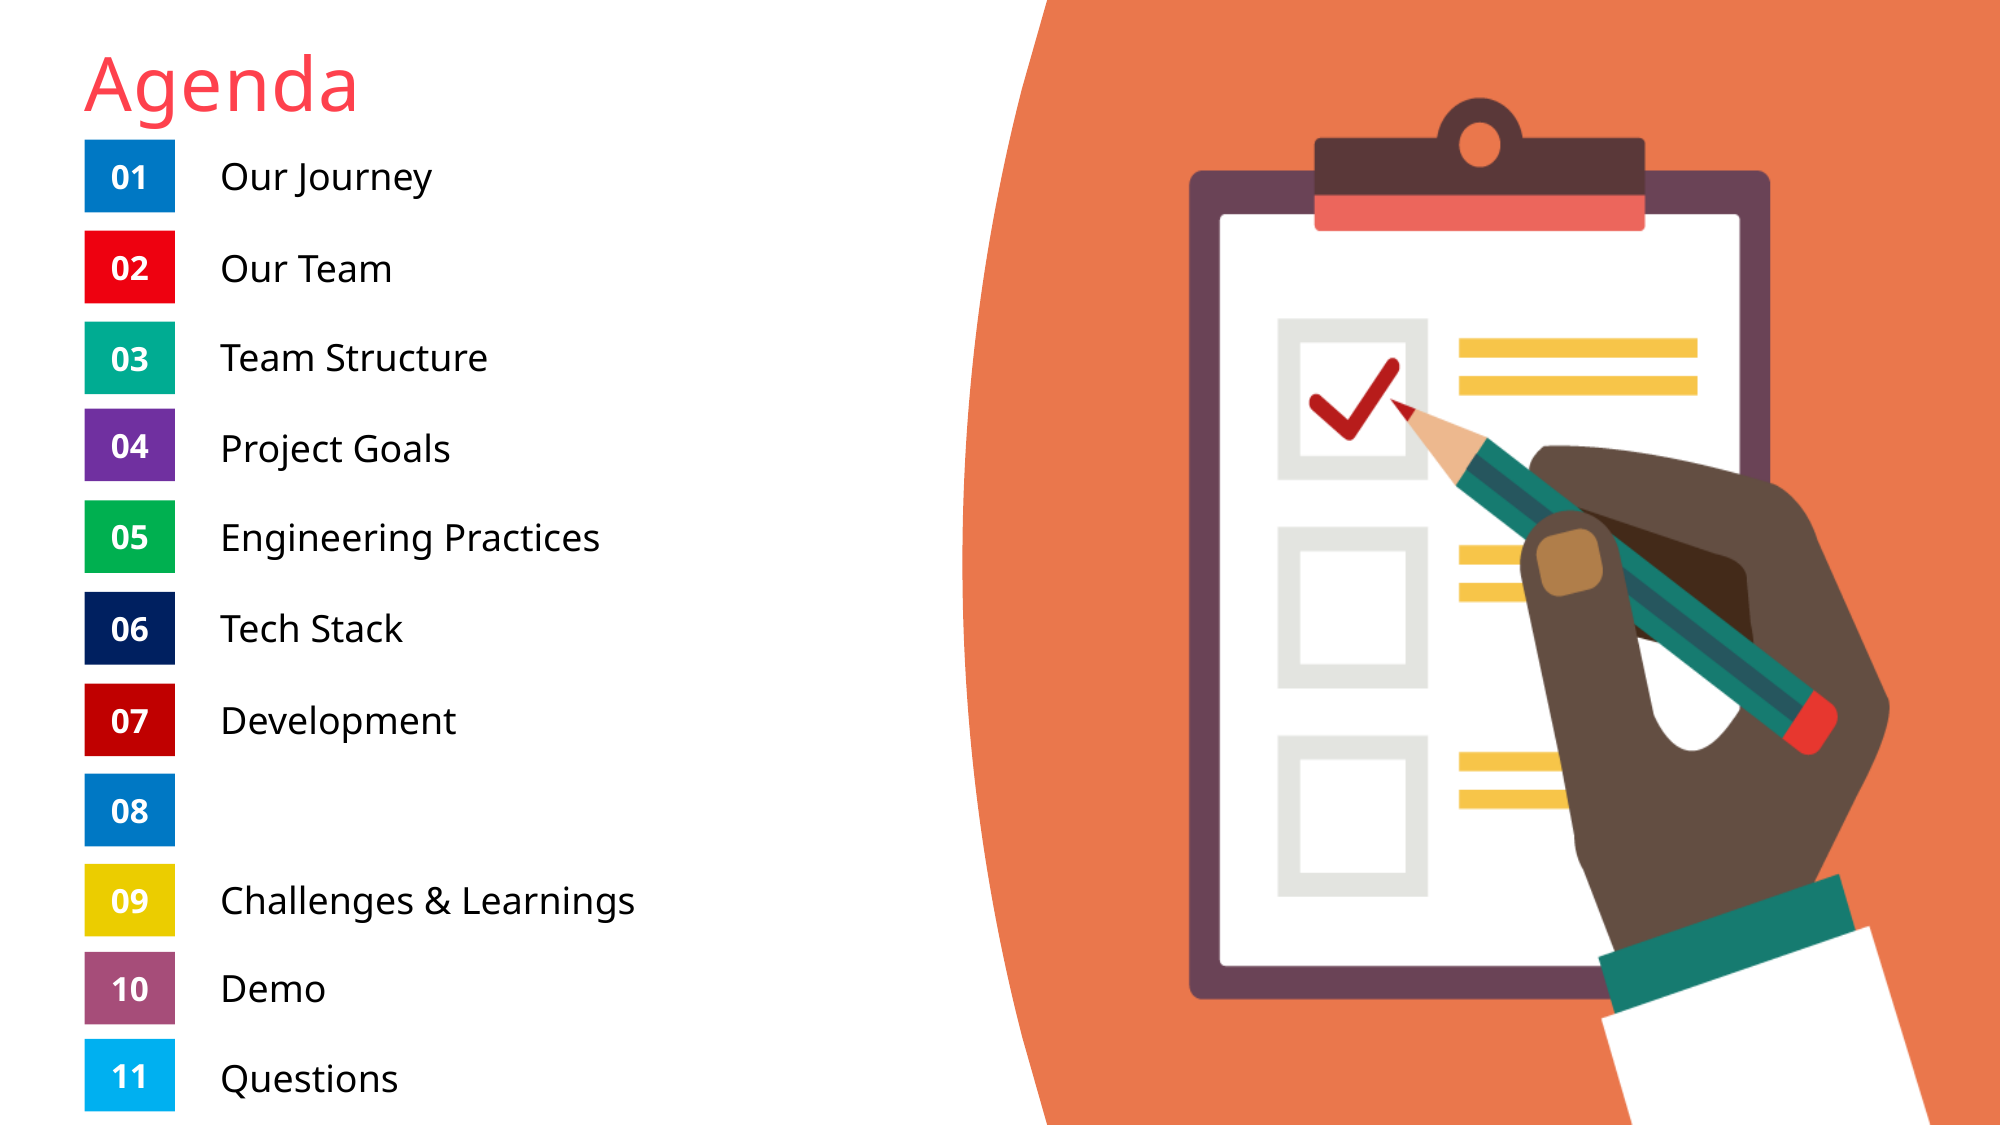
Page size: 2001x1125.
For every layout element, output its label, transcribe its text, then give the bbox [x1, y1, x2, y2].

picture [962, 0, 2000, 1125]
title Agenda [84, 36, 373, 132]
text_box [84, 139, 855, 1109]
